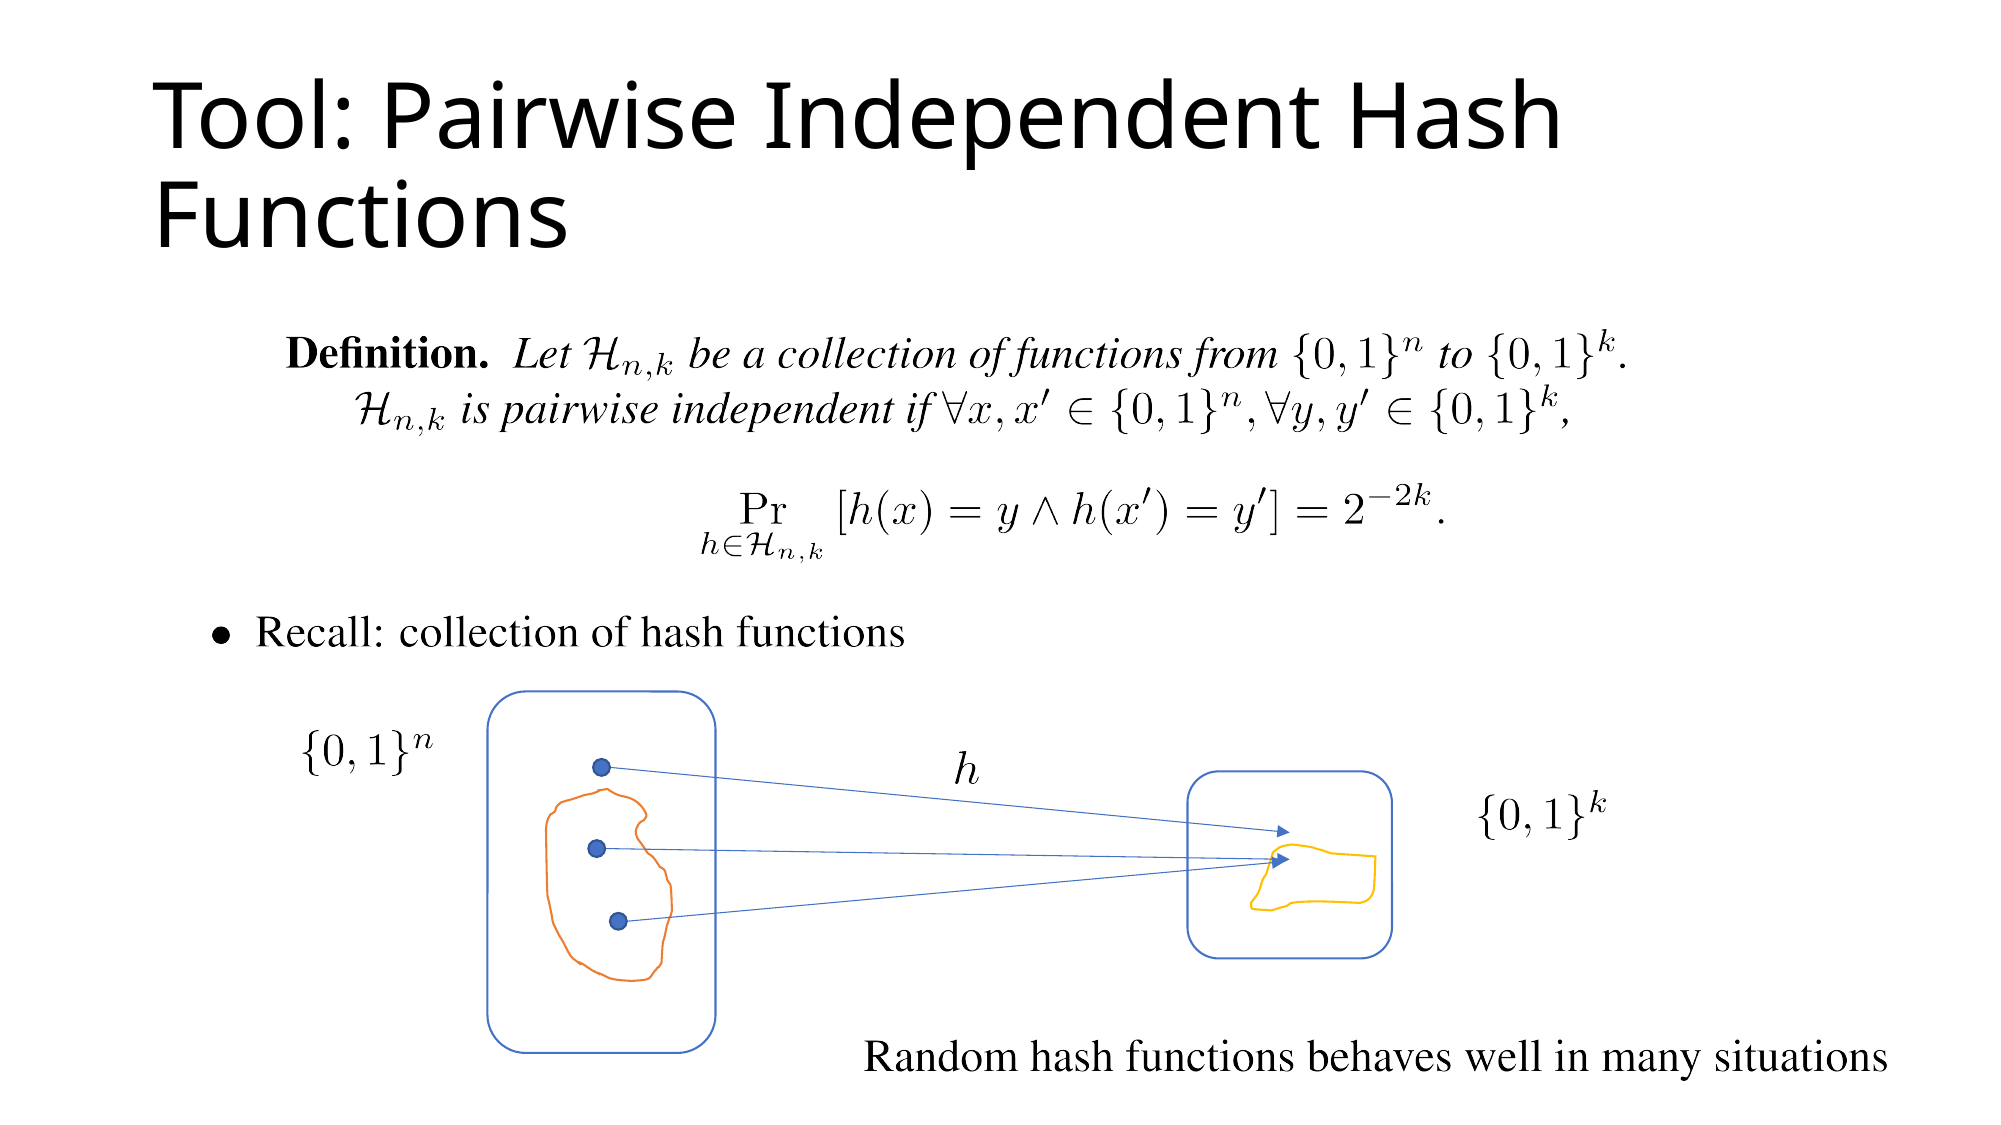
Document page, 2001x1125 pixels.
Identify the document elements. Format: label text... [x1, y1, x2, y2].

text_box [1276, 843, 1377, 908]
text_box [626, 861, 1285, 922]
picture [286, 329, 1625, 563]
picture [1478, 790, 1606, 840]
text_box [587, 839, 607, 859]
text_box [608, 911, 628, 931]
text_box [544, 787, 670, 983]
picture [212, 614, 904, 647]
text_box [1186, 770, 1394, 960]
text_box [605, 848, 1290, 860]
text_box [486, 690, 717, 1054]
title Tool: Pairwise Independent Hash Functions [137, 59, 1863, 278]
picture [955, 751, 979, 784]
picture [302, 730, 433, 776]
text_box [609, 767, 1290, 833]
picture [864, 1039, 1887, 1081]
text_box [592, 757, 611, 777]
